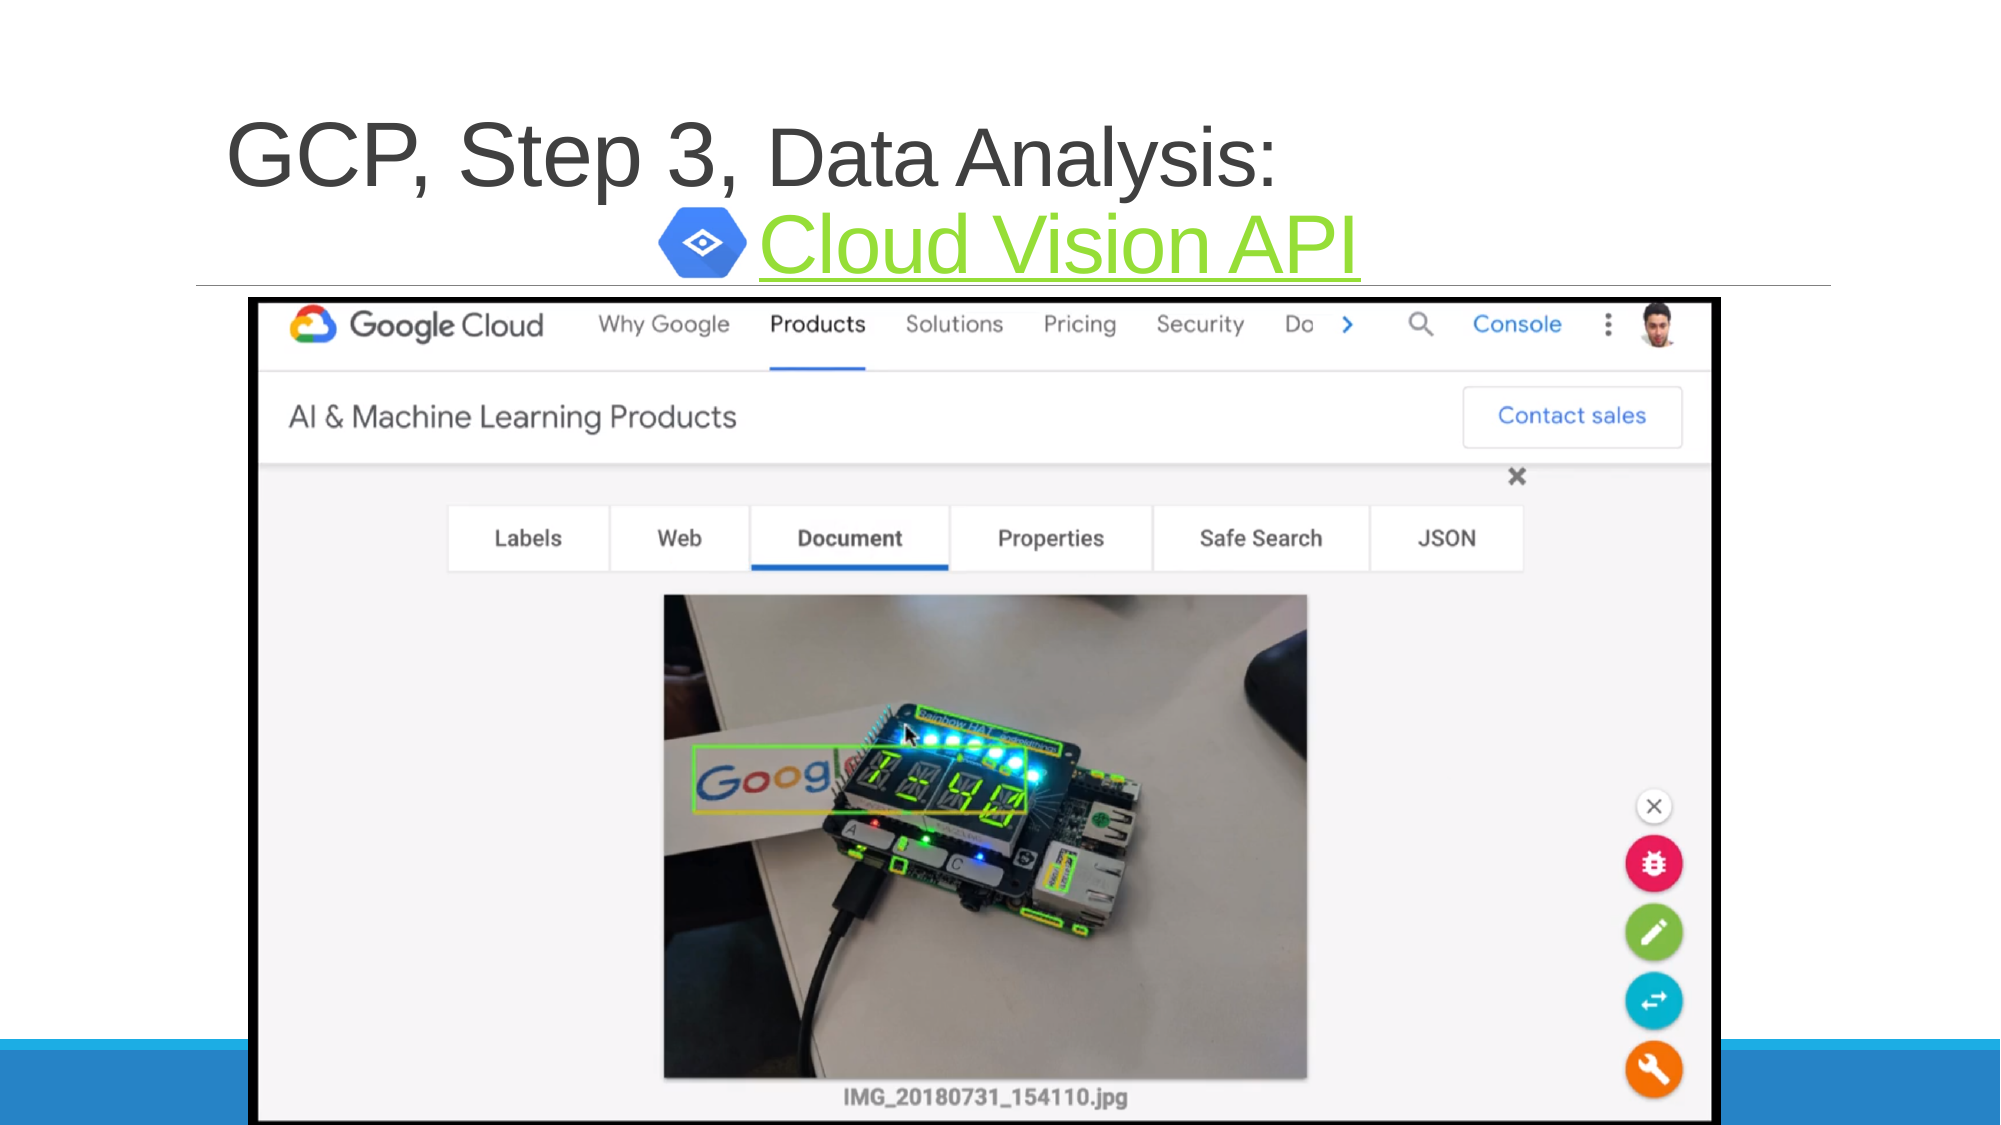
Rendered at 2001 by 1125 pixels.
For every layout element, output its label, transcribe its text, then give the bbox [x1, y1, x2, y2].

picture [653, 195, 752, 284]
text_box GCP, Step 3, Data Analysis: Cloud Vision API [210, 59, 2000, 298]
picture [248, 297, 1722, 1125]
